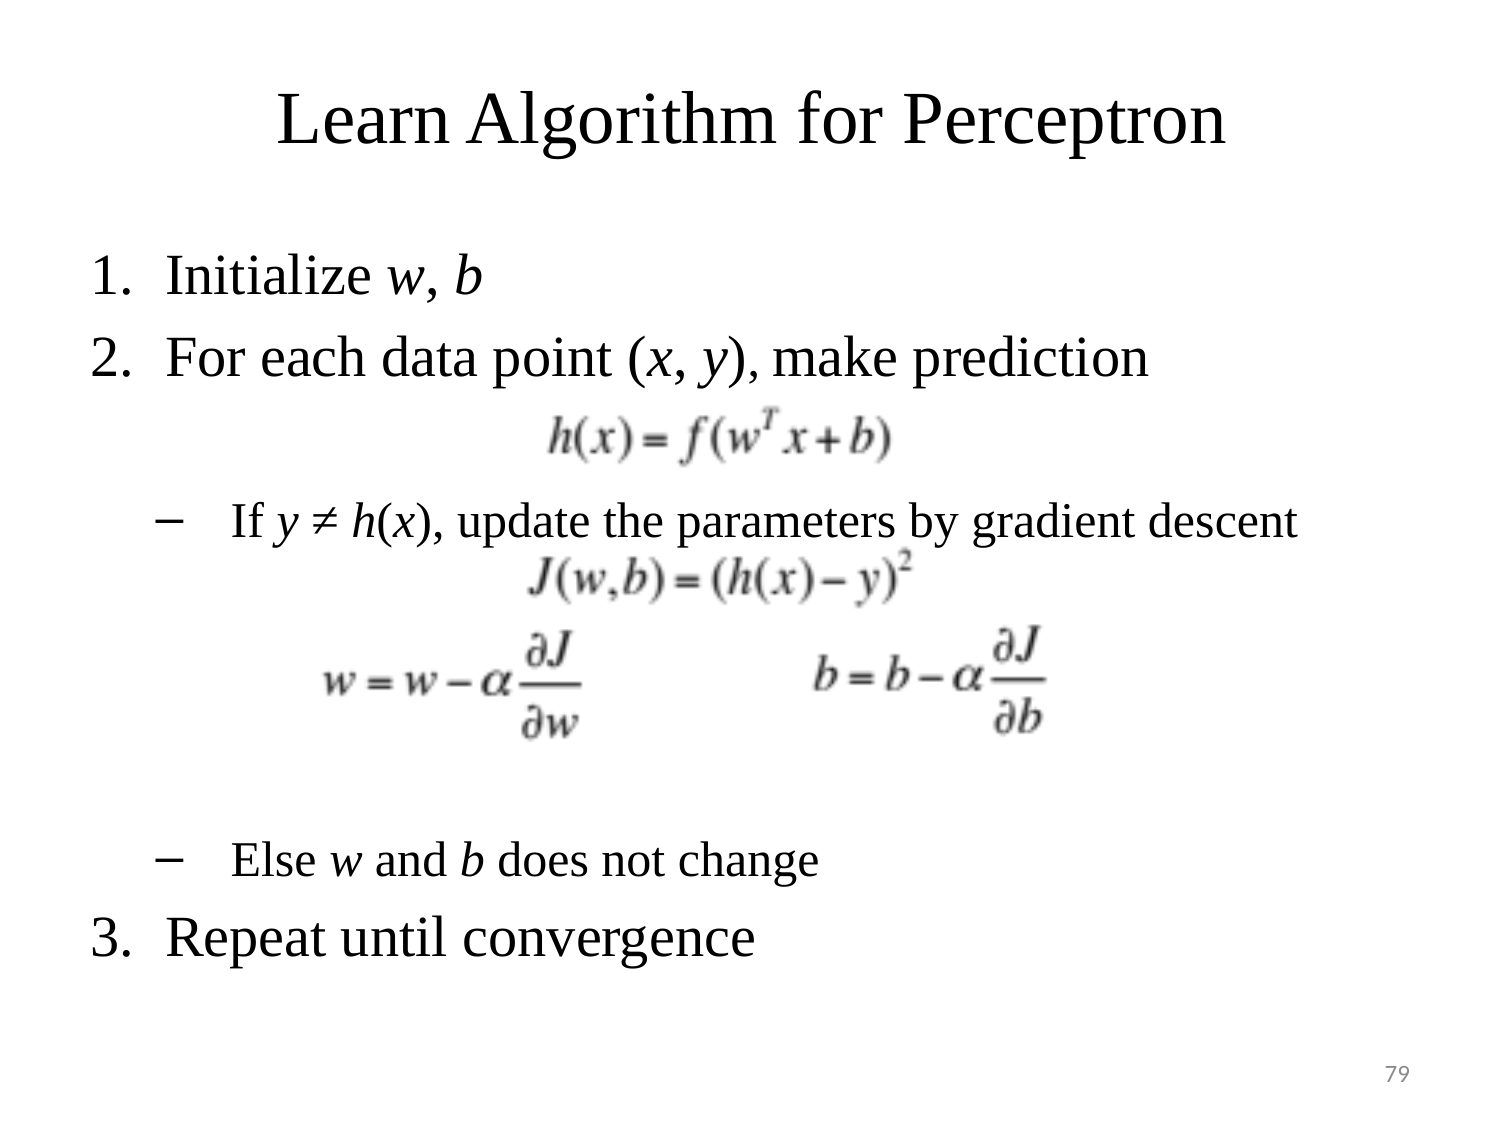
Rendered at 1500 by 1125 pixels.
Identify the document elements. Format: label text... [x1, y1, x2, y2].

list Initialize w, b For each data point (x, y), make prediction If y ≠ h(x), update the parameters by gradient descent Else w and b does not change Repeat until convergence [75, 229, 1425, 1005]
slide_number 79 [1074, 1042, 1425, 1103]
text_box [542, 397, 898, 472]
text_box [806, 609, 1052, 738]
title Learn Algorithm for Perceptron [43, 20, 1461, 208]
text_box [316, 615, 586, 744]
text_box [521, 538, 918, 613]
